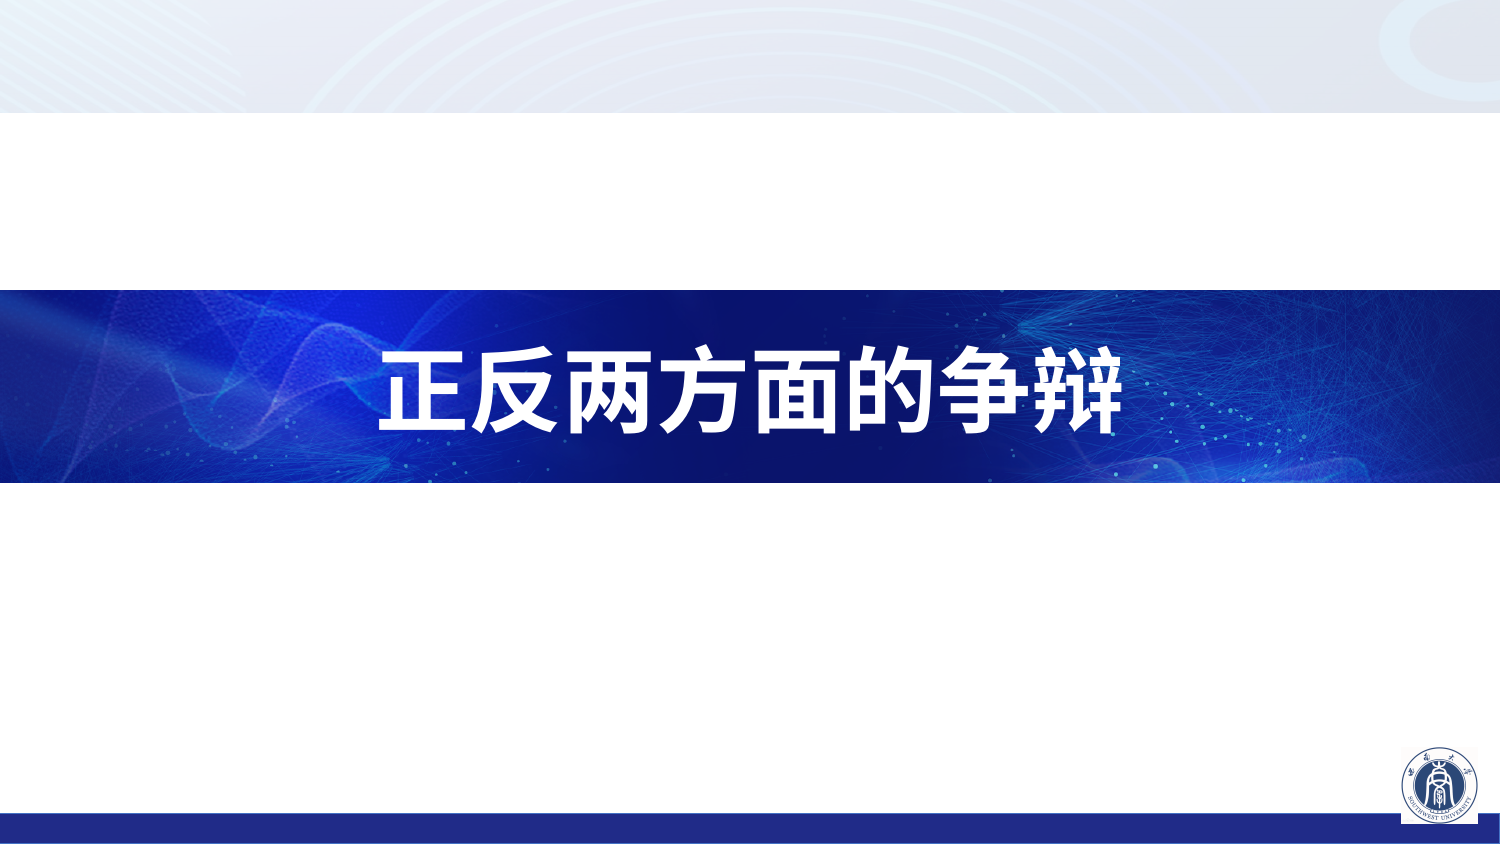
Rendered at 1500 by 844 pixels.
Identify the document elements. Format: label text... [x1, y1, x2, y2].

picture [1401, 747, 1478, 824]
text_box 正反两方面的争辩 [139, 324, 1360, 452]
picture [0, 290, 1500, 483]
